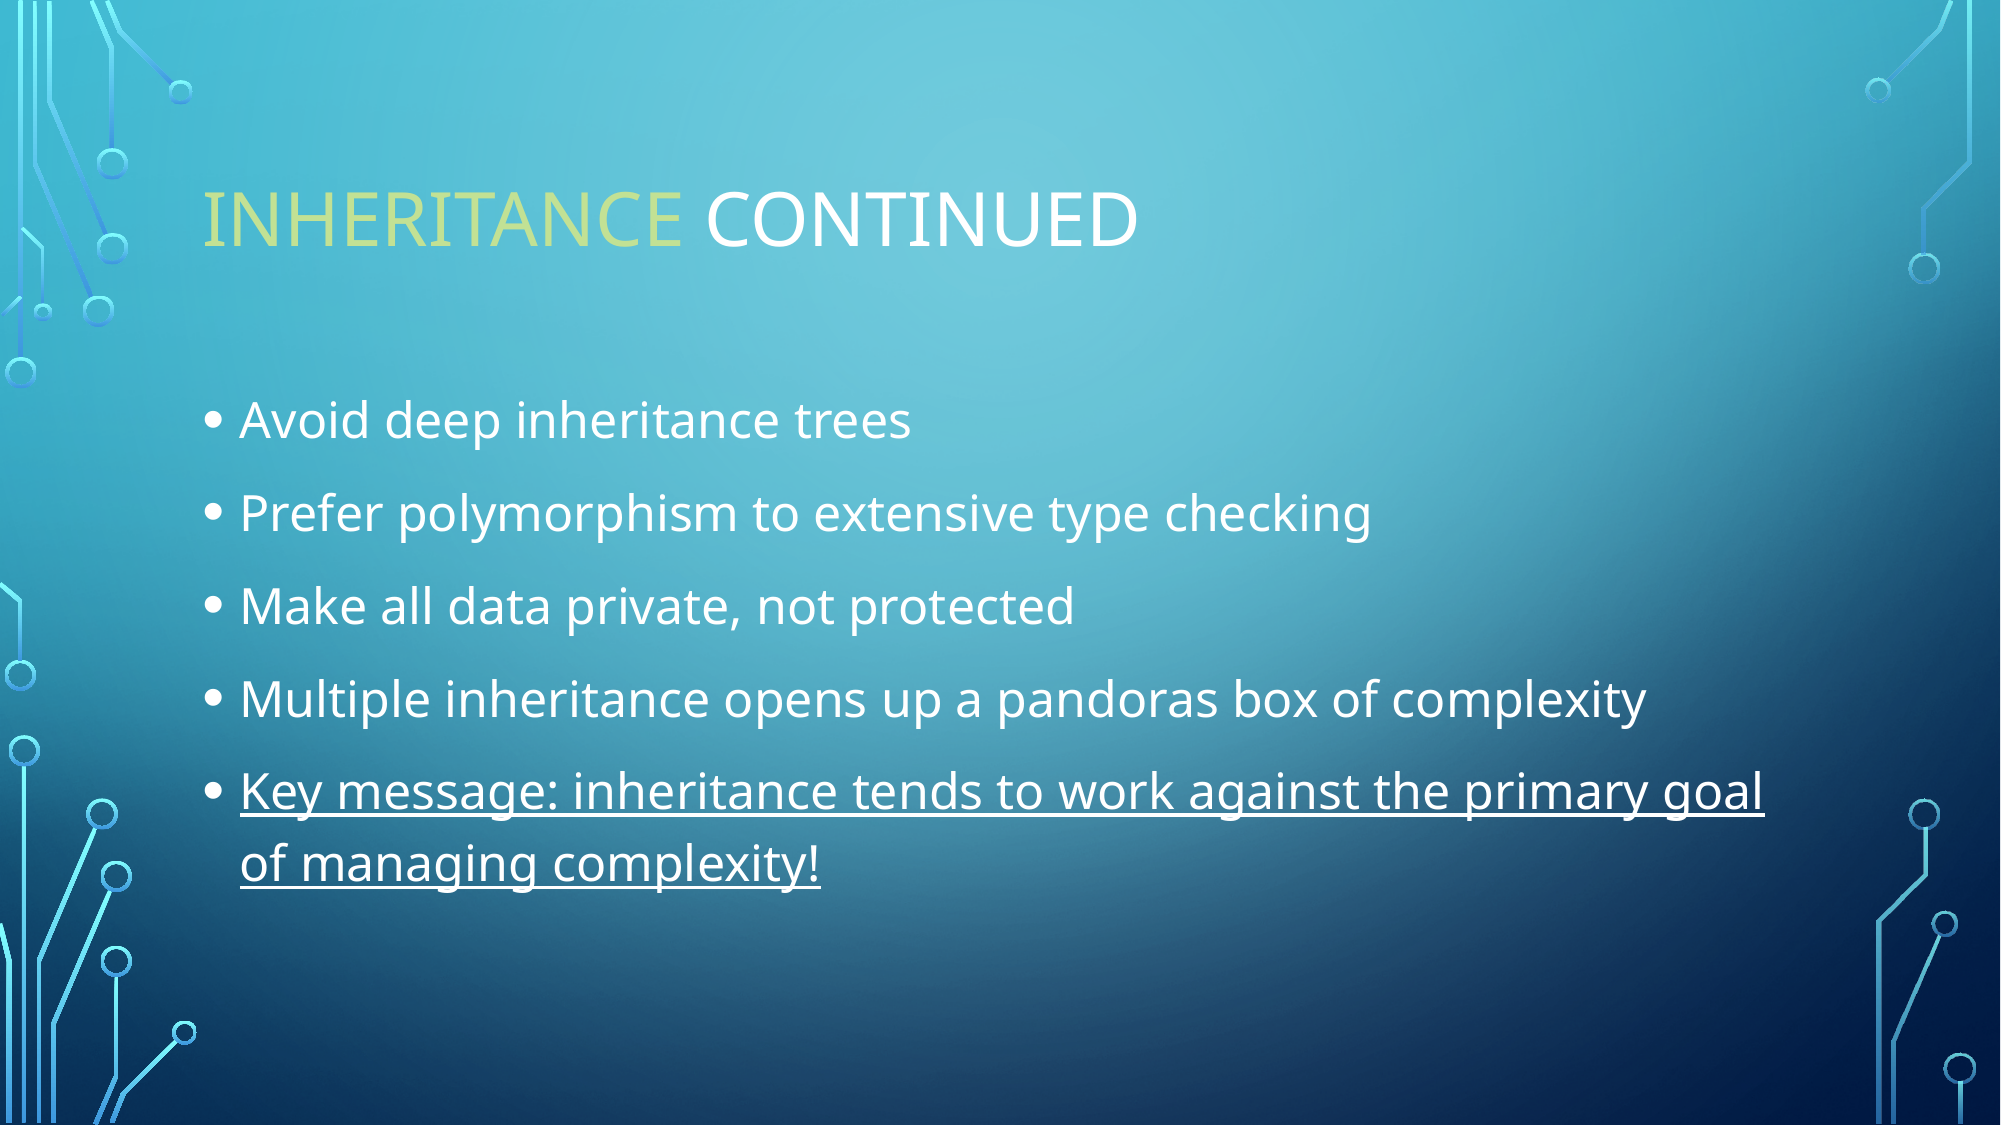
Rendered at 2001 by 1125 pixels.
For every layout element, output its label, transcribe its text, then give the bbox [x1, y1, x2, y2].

title Inheritance continued [187, 101, 1813, 344]
list Avoid deep inheritance trees Prefer polymorphism to extensive type checking Make all data private, not protected Multiple inheritance opens up a pandoras box of complexity Key message: inheritance tends to work against the primary goal of managing complexity! [187, 369, 1813, 950]
